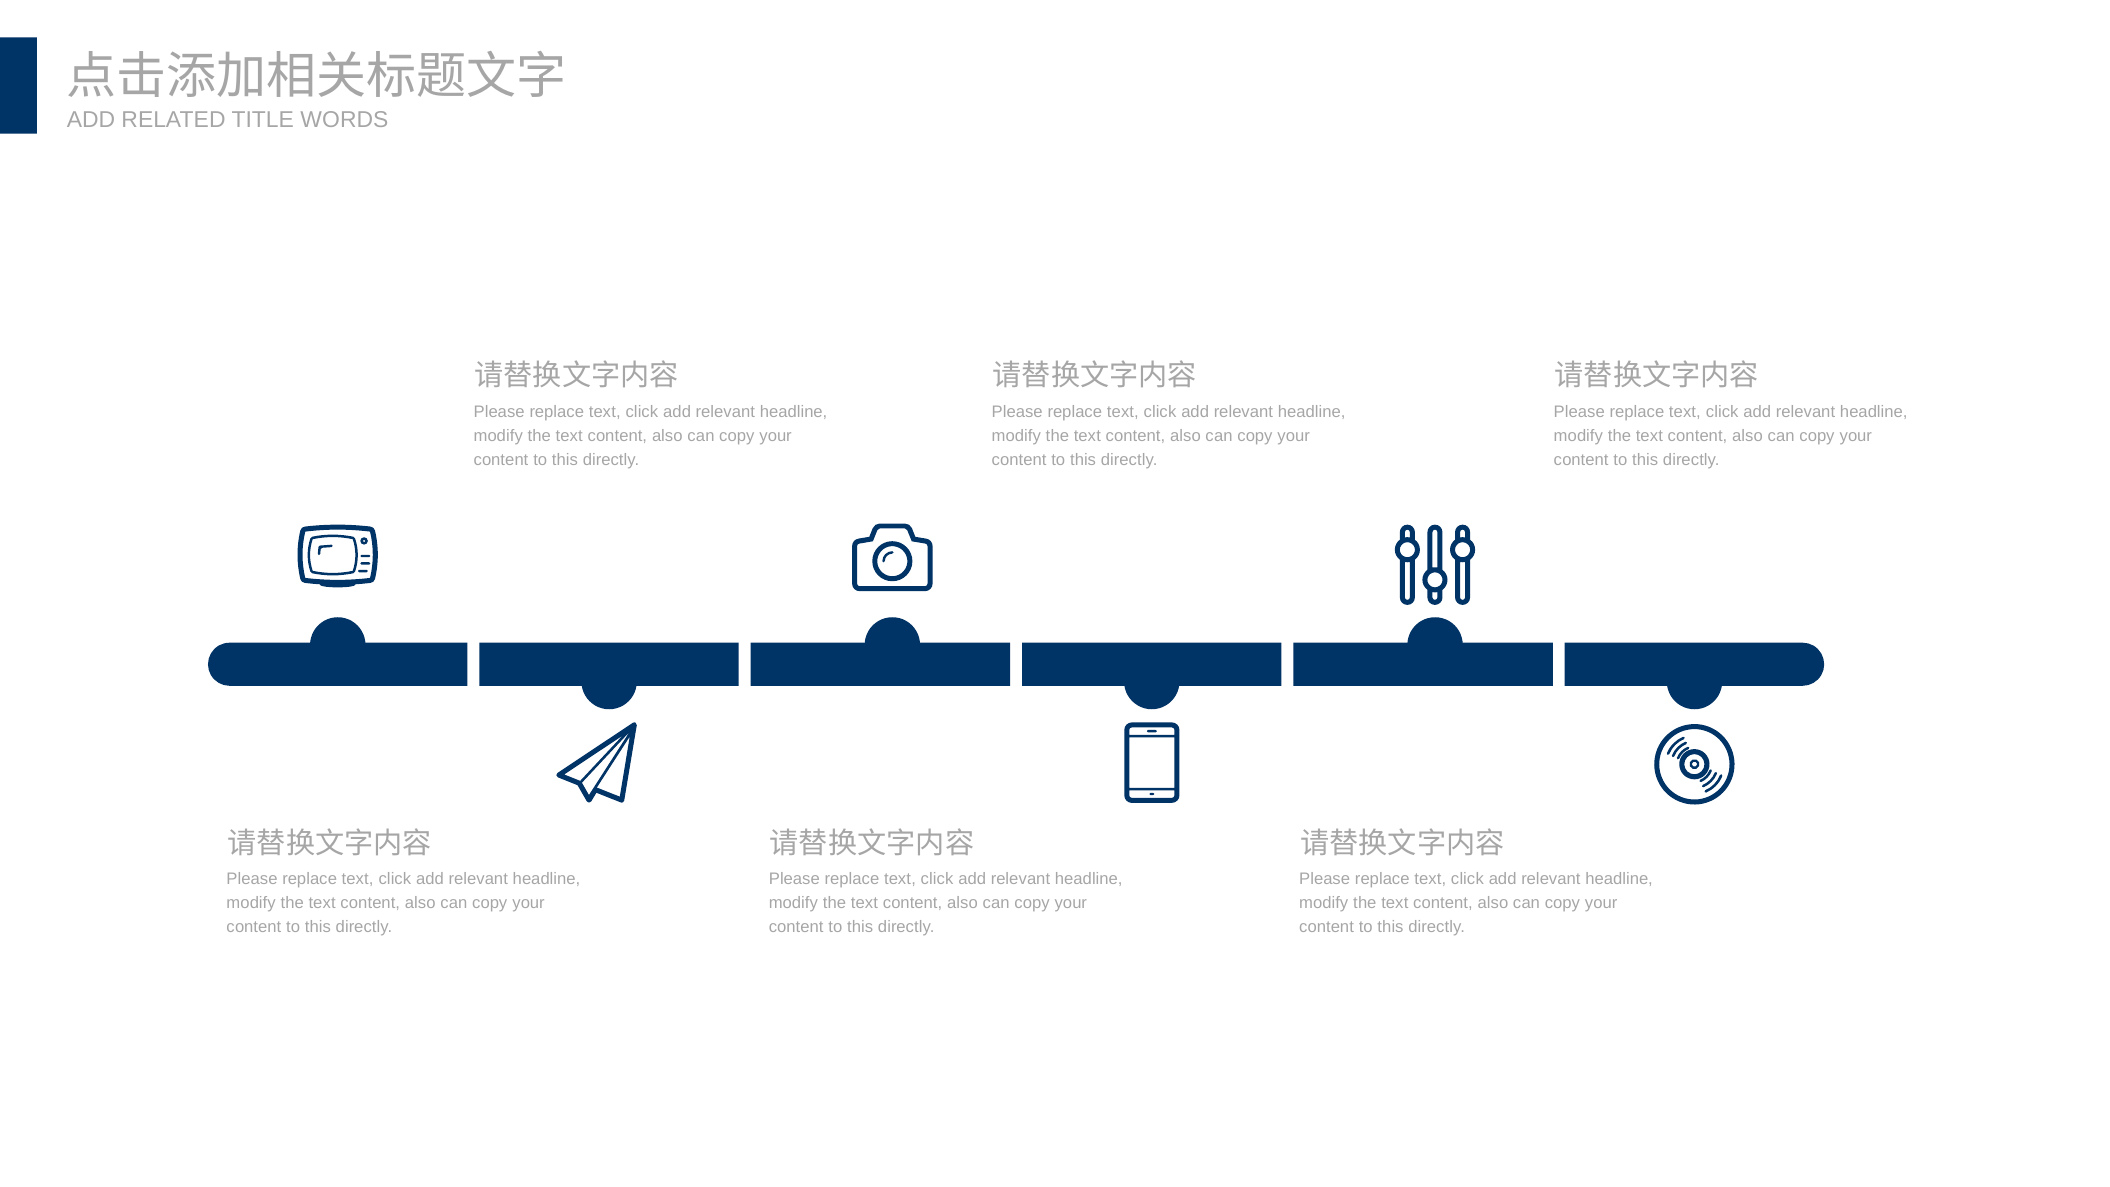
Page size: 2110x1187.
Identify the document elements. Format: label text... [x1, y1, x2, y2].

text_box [1022, 642, 1282, 710]
text_box 点击添加相关标题文字 [66, 43, 567, 104]
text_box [750, 617, 1011, 686]
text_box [1654, 724, 1735, 805]
text_box Please replace text, click add relevant headline, modify the text content, also can copy your content to this directly. [754, 856, 1142, 944]
text_box [0, 36, 38, 135]
text_box Please replace text, click add relevant headline, modify the text content, also can copy your content to this directly. [1284, 856, 1672, 944]
text_box 请替换文字内容 [459, 341, 695, 399]
text_box Please replace text, click add relevant headline, modify the text content, also can copy your content to this directly. [976, 389, 1364, 476]
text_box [297, 524, 378, 588]
text_box Please replace text, click add relevant headline, modify the text content, also can copy your content to this directly. [1538, 389, 1927, 476]
text_box 请替换文字内容 [755, 809, 990, 867]
text_box 请替换文字内容 [1285, 809, 1520, 867]
text_box ADD RELATED TITLE WORDS [66, 104, 389, 132]
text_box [479, 642, 739, 710]
text_box 请替换文字内容 [1539, 341, 1775, 399]
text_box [207, 617, 468, 686]
text_box 请替换文字内容 [977, 341, 1213, 399]
text_box Please replace text, click add relevant headline, modify the text content, also can copy your content to this directly. [458, 389, 846, 476]
text_box Please replace text, click add relevant headline, modify the text content, also can copy your content to this directly. [211, 856, 599, 944]
text_box [556, 722, 637, 803]
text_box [852, 523, 933, 592]
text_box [1293, 617, 1553, 686]
text_box 请替换文字内容 [212, 809, 448, 867]
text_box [1564, 642, 1825, 710]
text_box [1124, 722, 1180, 803]
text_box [1394, 524, 1476, 605]
